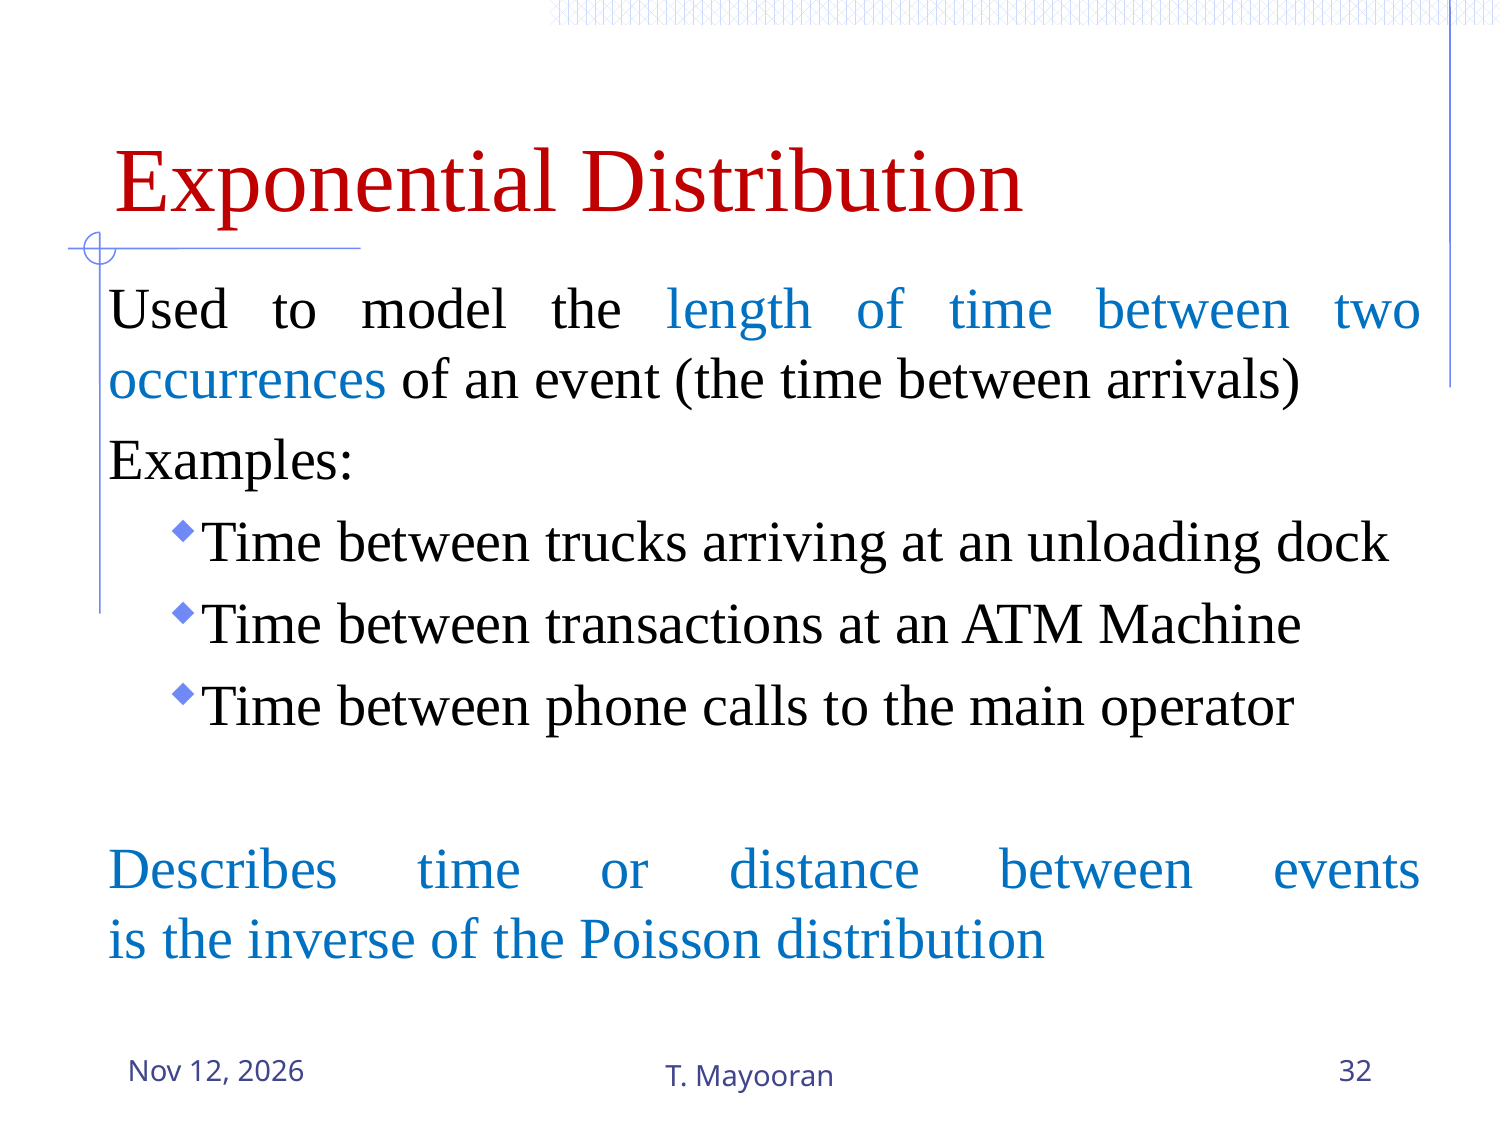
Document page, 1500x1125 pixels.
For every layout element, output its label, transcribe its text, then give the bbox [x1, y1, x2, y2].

footer T. Mayooran [512, 1024, 988, 1101]
title Exponential Distribution [99, 50, 1375, 238]
slide_number 32 [1074, 1024, 1388, 1101]
slide_number 30-Dec-25 [112, 1024, 426, 1101]
text_box Used to model the length of time between two occurrences of an event (the time between arrivals) Examples: Time between trucks arriving at an unloading dock Time between transactions at an ATM Machine Time between phone calls to the main operator Describes time or distance between events is the inverse of the Poisson distribution [93, 262, 1438, 938]
